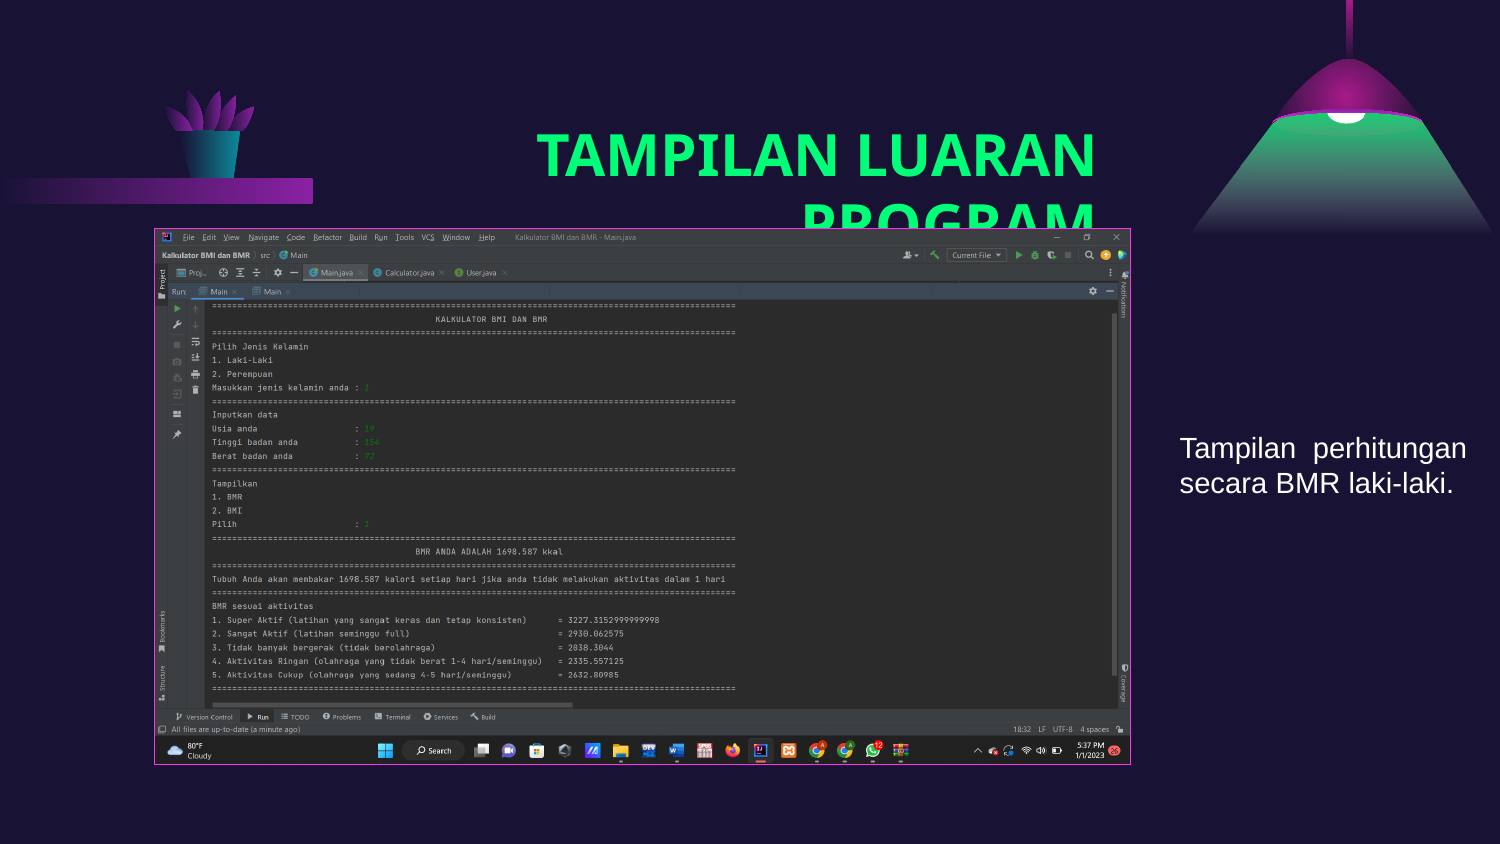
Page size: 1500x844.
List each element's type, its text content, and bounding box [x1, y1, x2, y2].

text_box Tampilan perhitungan secara BMR laki-laki. [1164, 421, 1483, 507]
picture [154, 228, 1131, 765]
title TAMPILAN LUARAN PROGRAM [386, 117, 1114, 198]
